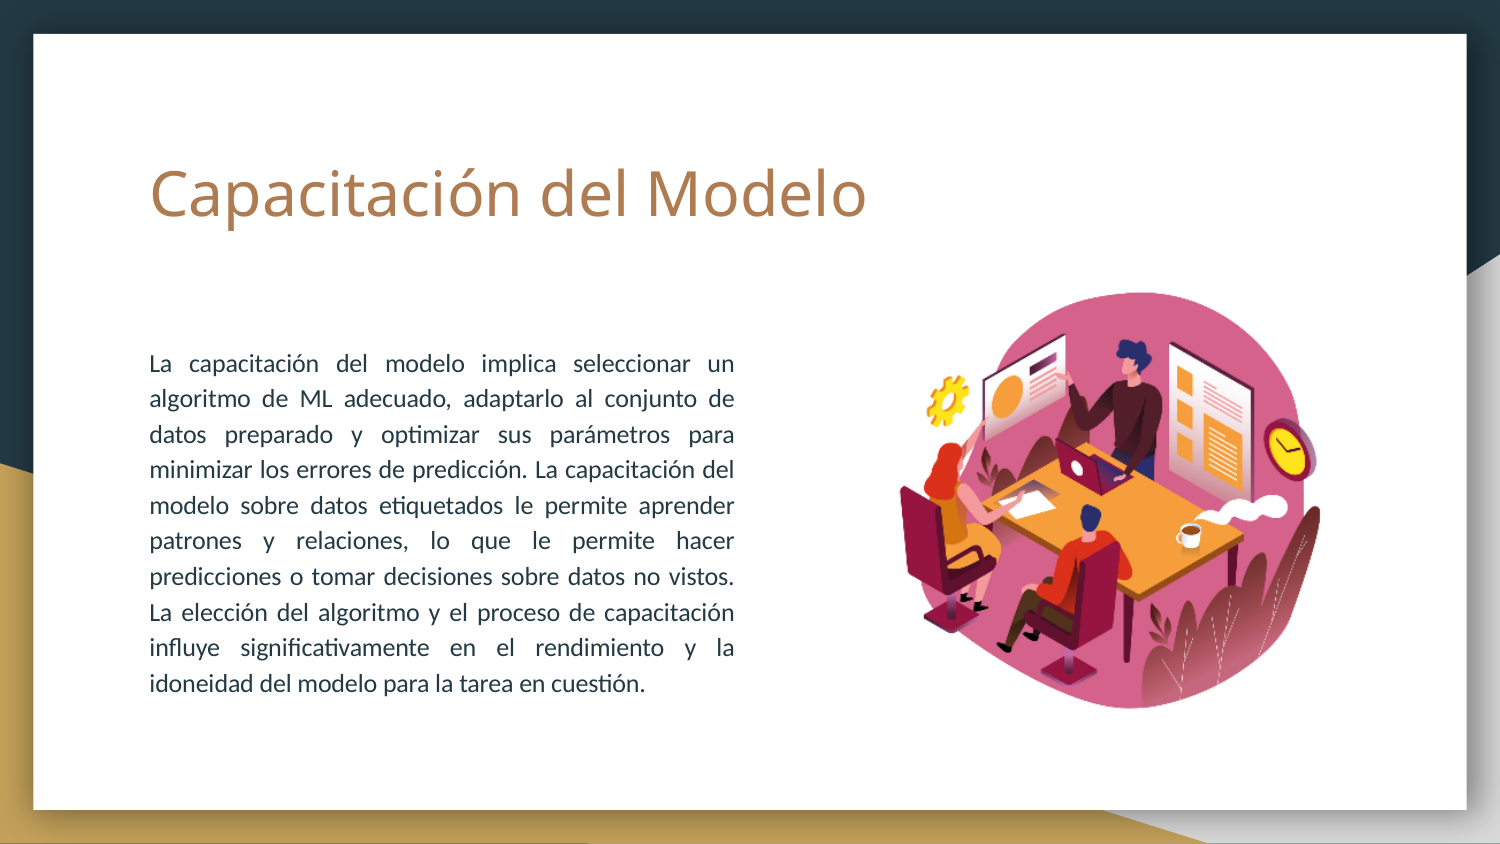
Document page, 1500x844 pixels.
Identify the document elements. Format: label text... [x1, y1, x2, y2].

title Capacitación del Modelo [134, 138, 1366, 296]
picture [856, 241, 1366, 740]
list La capacitación del modelo implica seleccionar un algoritmo de ML adecuado, adaptarlo al conjunto de datos preparado y optimizar sus parámetros para minimizar los errores de predicción. La capacitación del modelo sobre datos etiquetados le permite aprender patrones y relaciones, lo que le permite hacer predicciones o tomar decisiones sobre datos no vistos. La elección del algoritmo y el proceso de capacitación influye significativamente en el rendimiento y la idoneidad del modelo para la tarea en cuestión. [134, 326, 750, 729]
